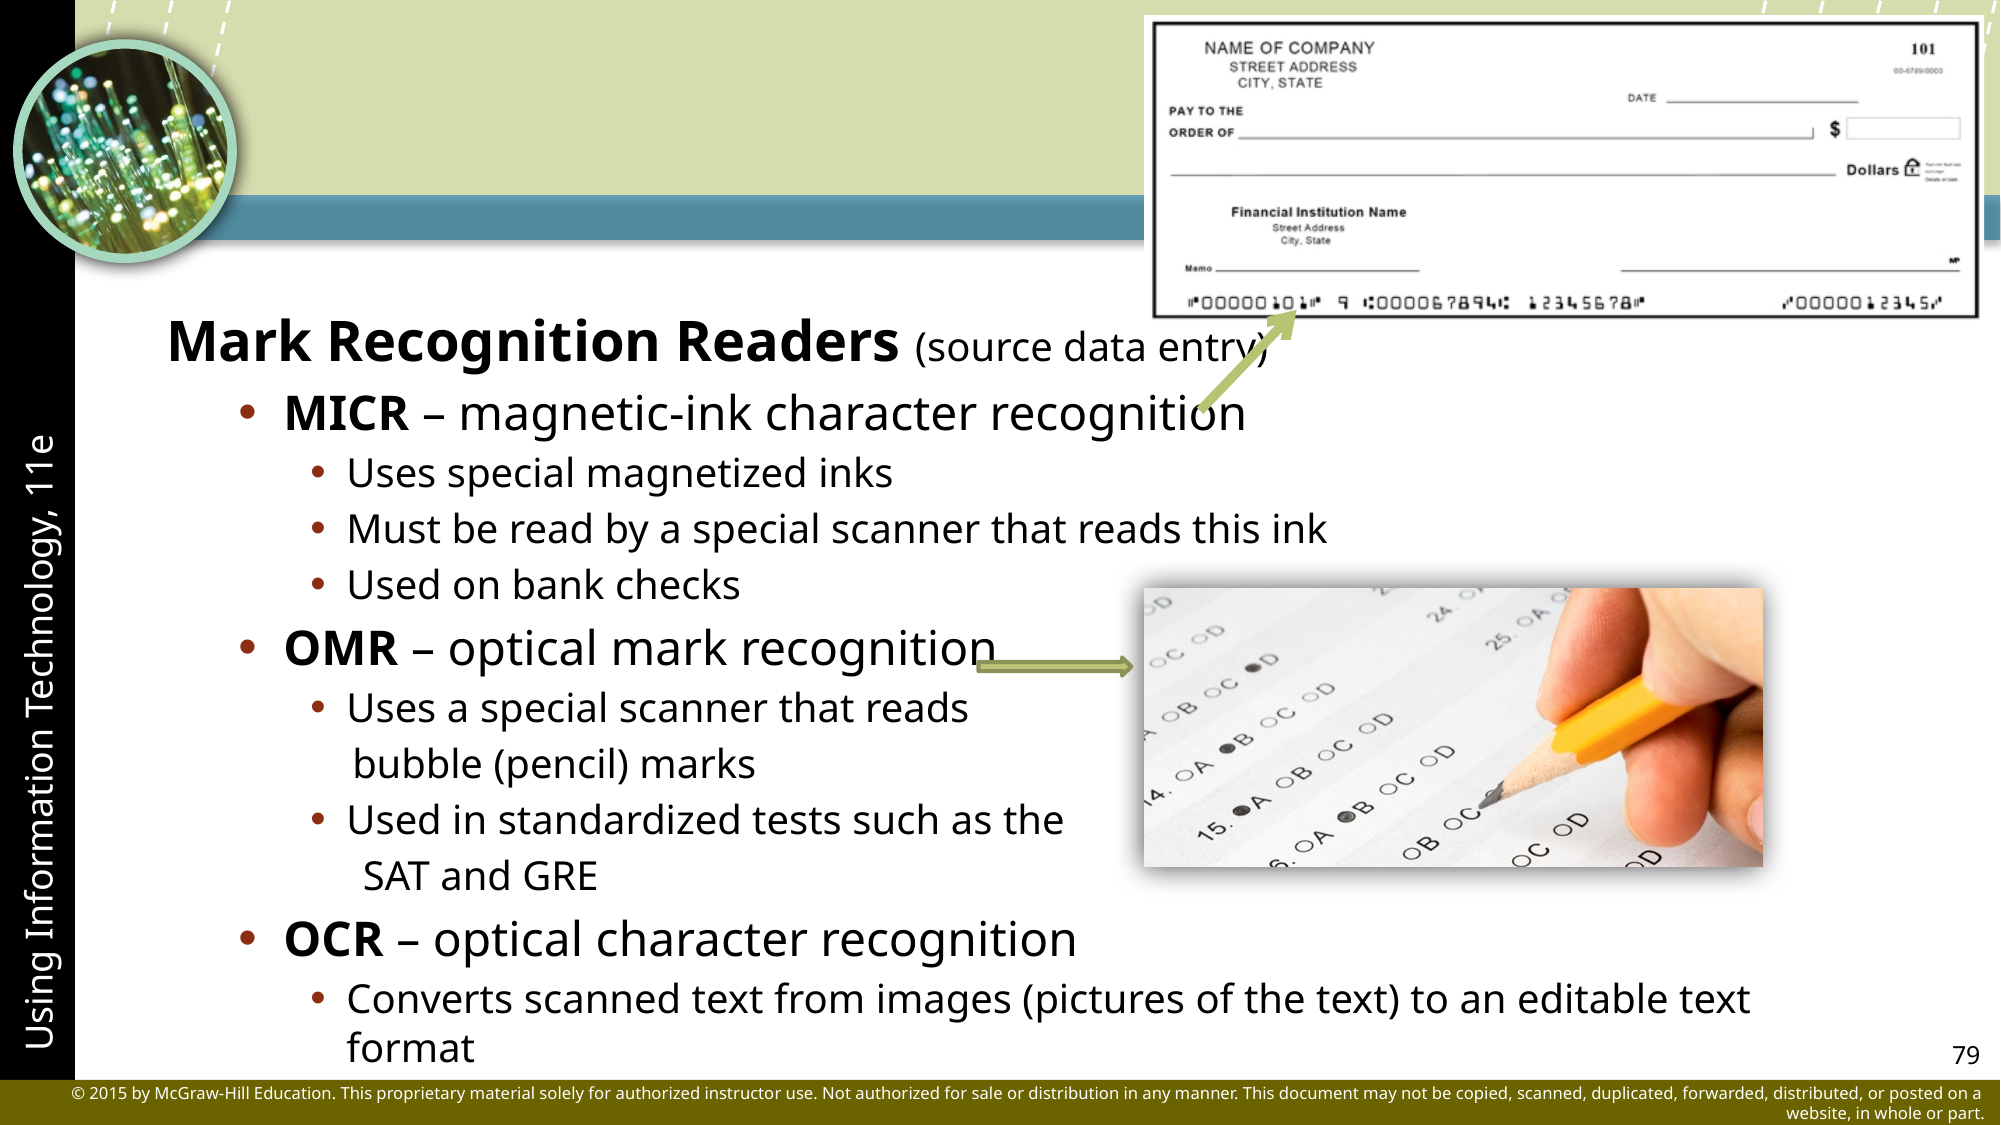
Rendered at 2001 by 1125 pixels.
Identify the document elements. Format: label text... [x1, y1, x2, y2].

picture [1143, 15, 1985, 325]
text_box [1199, 309, 1297, 411]
text_box [976, 655, 1134, 678]
picture [23, 49, 227, 253]
picture [1143, 588, 1805, 867]
list Mark Recognition Readers (source data entry) MICR – magnetic-ink character recognition Uses special magnetized inks Must be read by a special scanner that reads this ink Used on bank checks OMR – optical mark recognition Uses a special scanner that reads bubble (pencil) marks Used in standardized tests such as the SAT and GRE OCR – optical character recognition Converts scanned text from images (pictures of the text) to an editable text format [151, 298, 1900, 1085]
slide_number 79 [1795, 1033, 1996, 1079]
